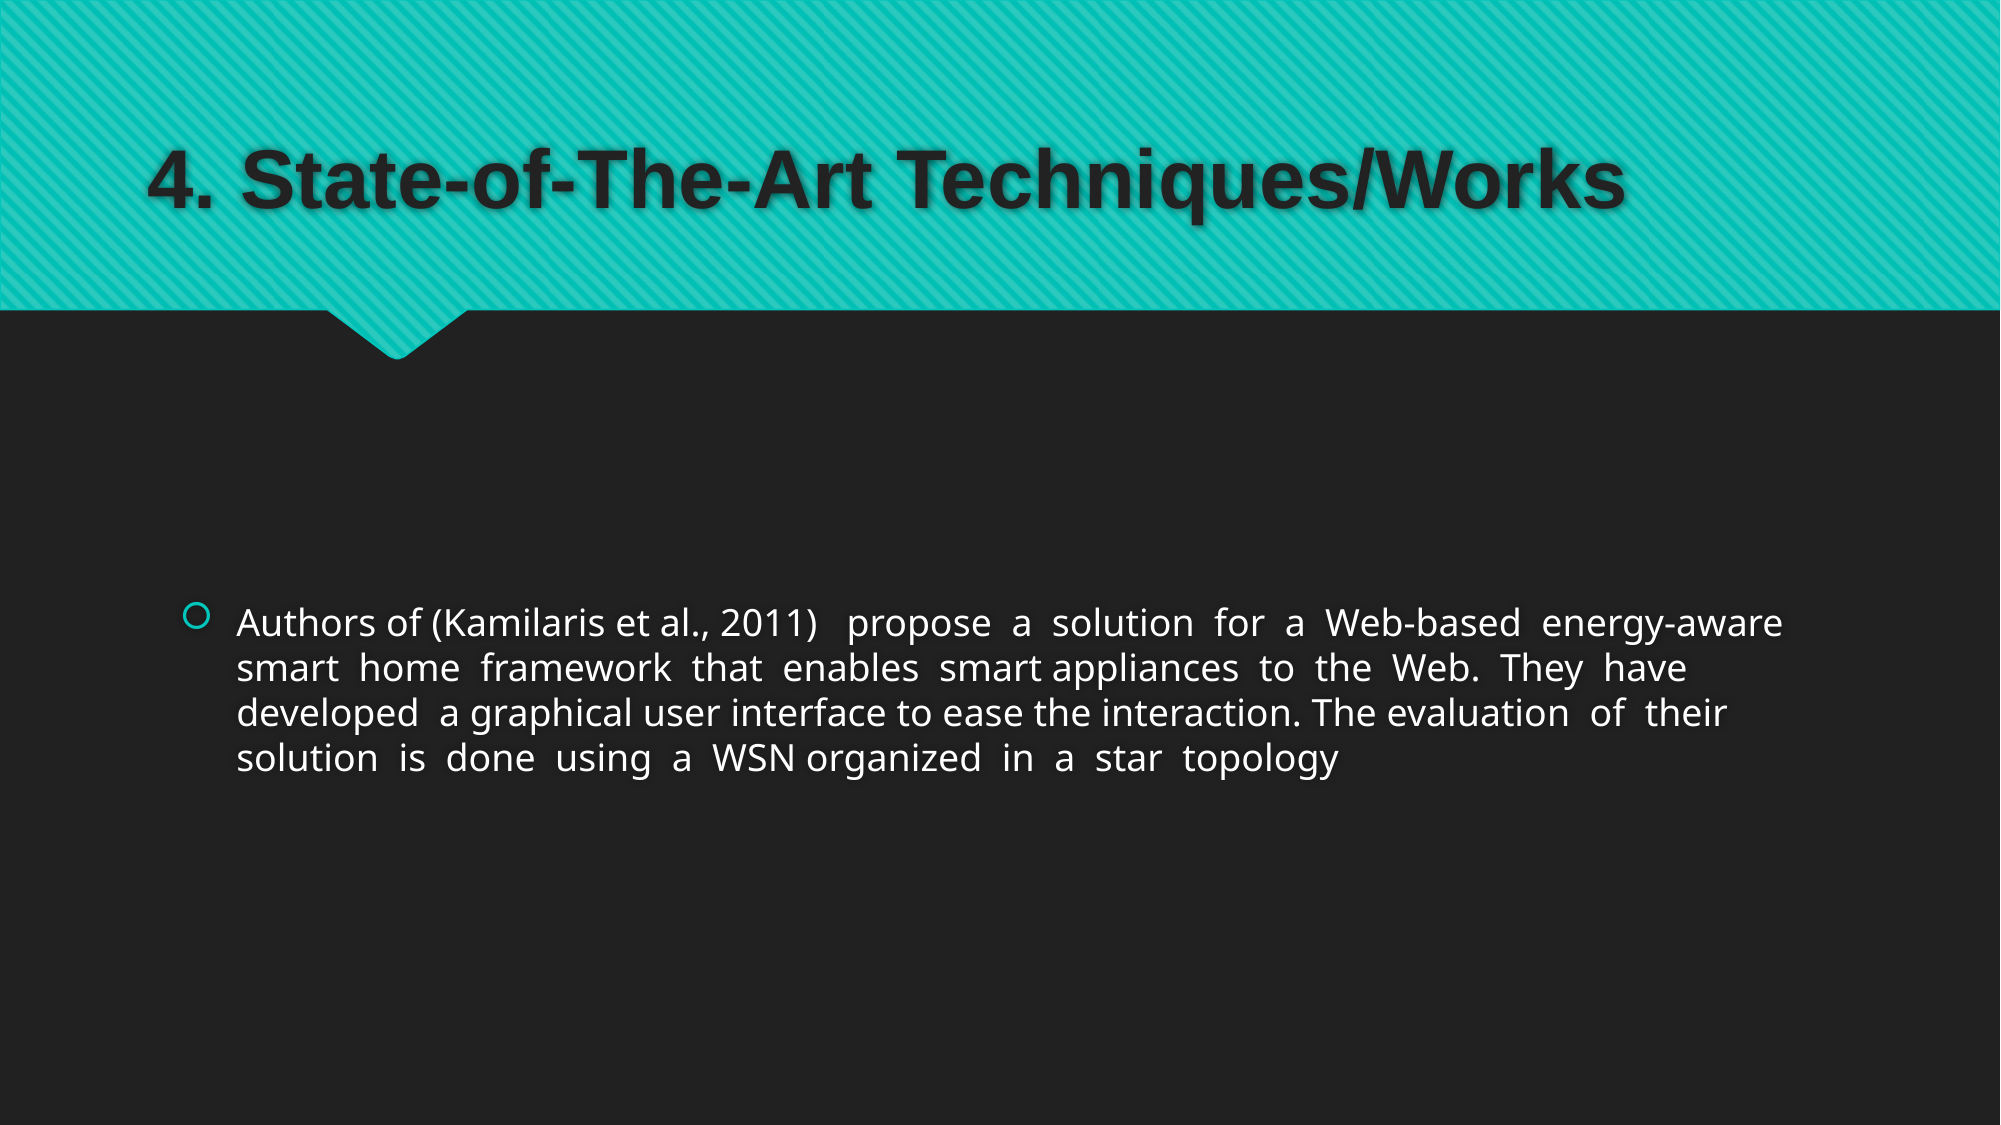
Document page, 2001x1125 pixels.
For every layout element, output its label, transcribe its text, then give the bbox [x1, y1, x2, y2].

list Authors of (Kamilaris et al., 2011) propose a solution for a Web-based energy-aware smart home framework that enables smart appliances to the Web. They have developed a graphical user interface to ease the interaction. The evaluation of their solution is done using a WSN organized in a star topology [164, 422, 1897, 1020]
title 4. State-of-The-Art Techniques/Works [132, 73, 1868, 233]
